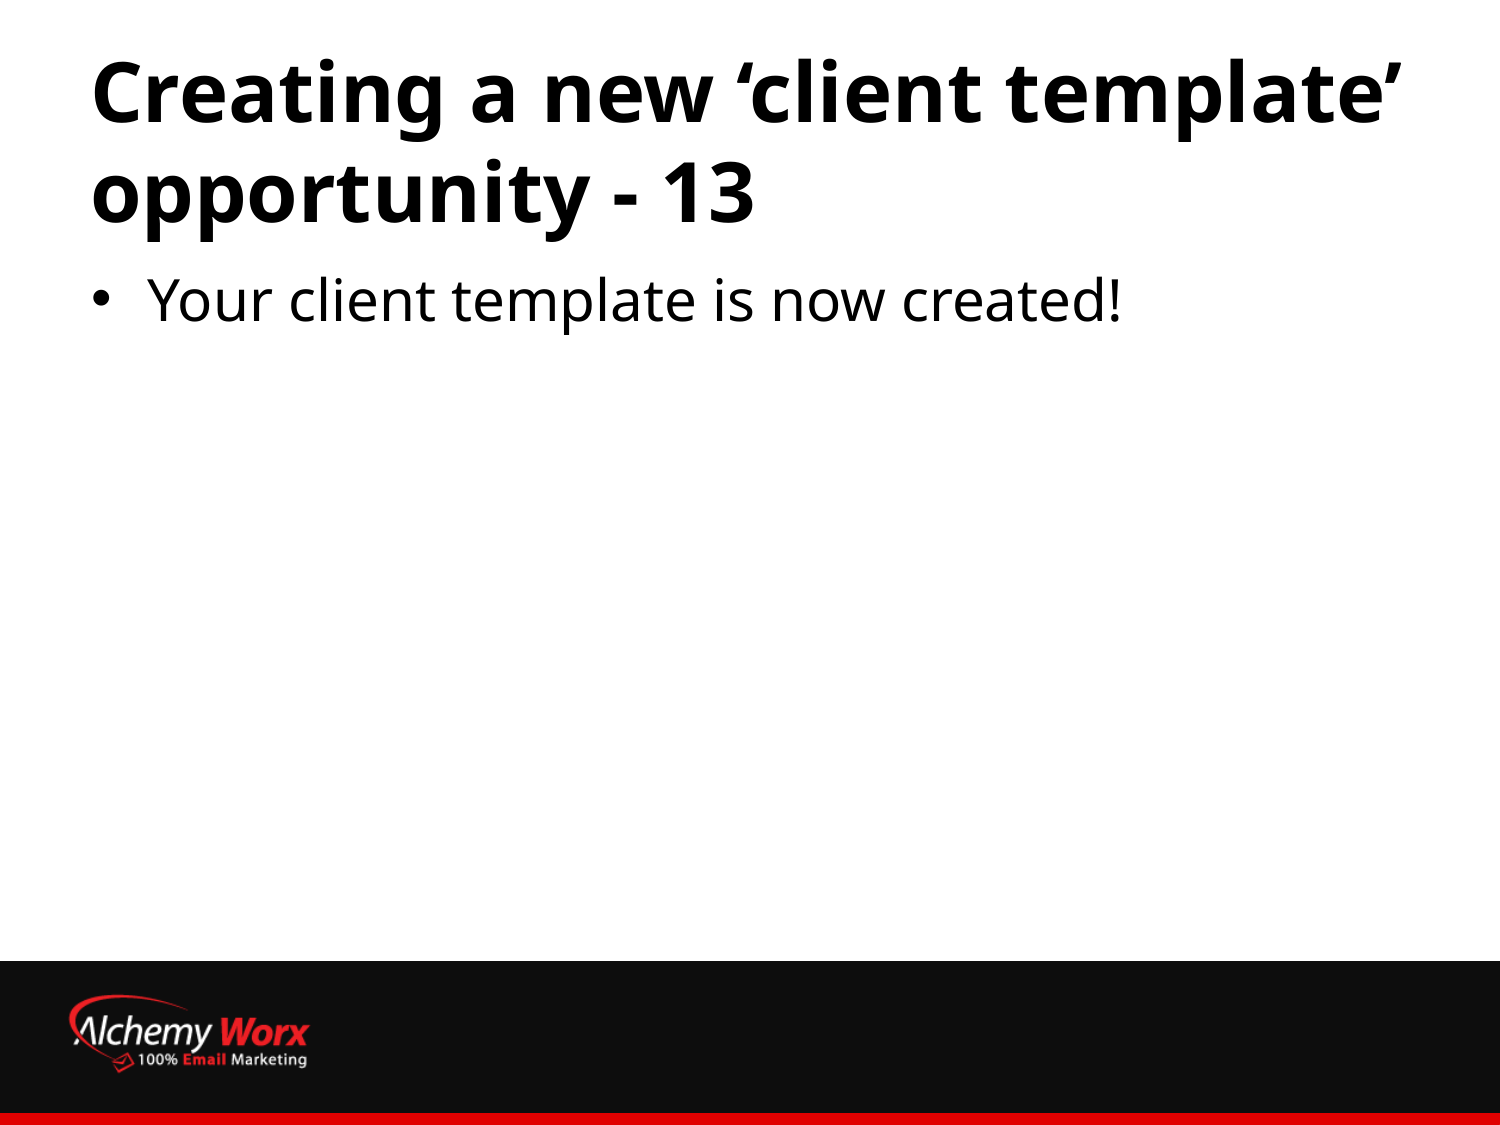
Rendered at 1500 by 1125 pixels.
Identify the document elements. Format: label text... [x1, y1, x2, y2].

picture [41, 975, 339, 1094]
title Creating a new ‘client template’ opportunity - 13 [74, 44, 1426, 233]
list Your client template is now created! [76, 255, 1424, 906]
